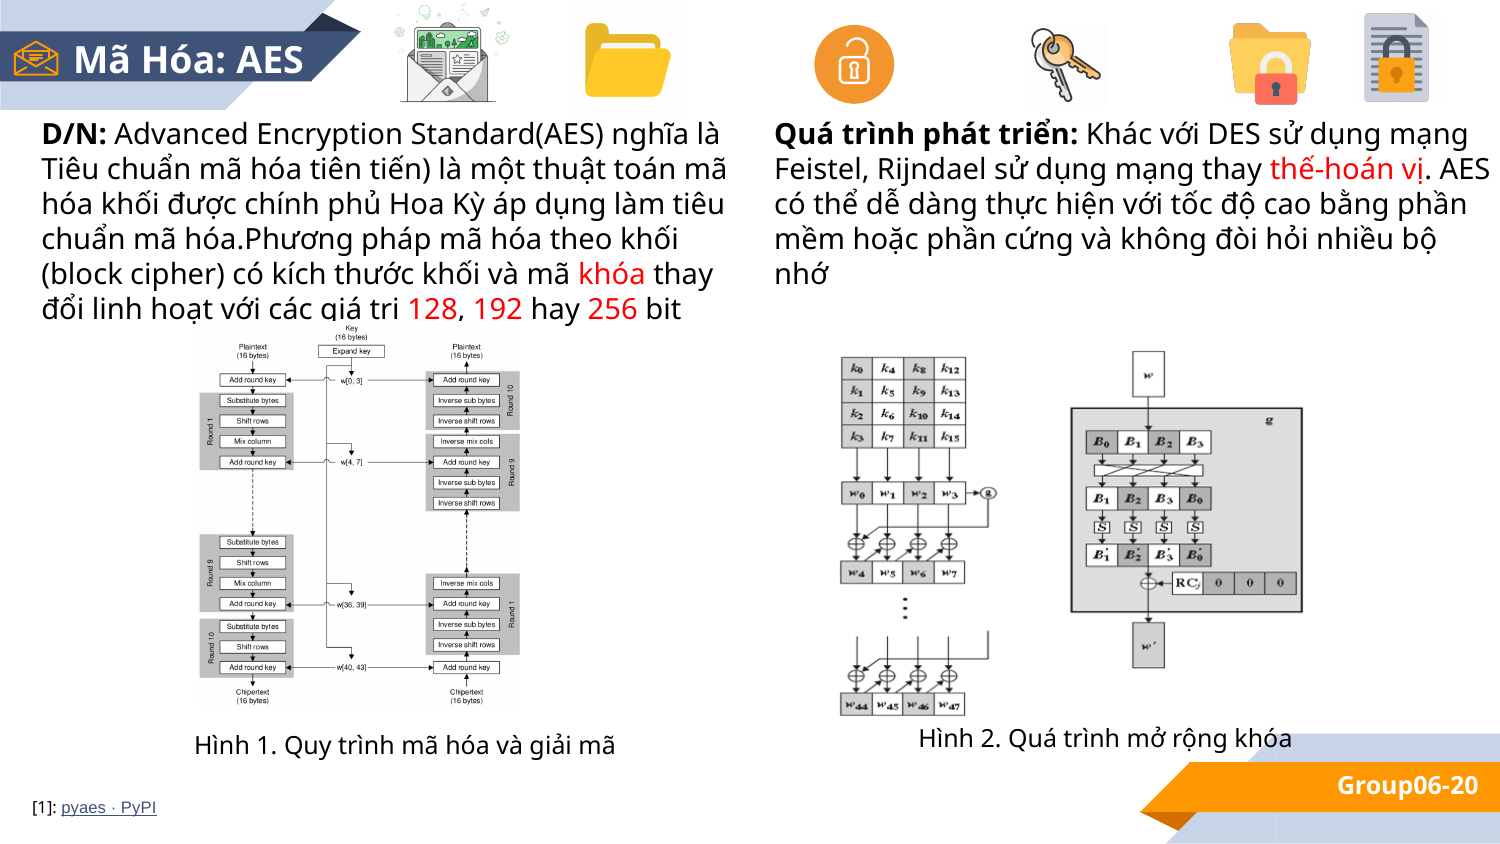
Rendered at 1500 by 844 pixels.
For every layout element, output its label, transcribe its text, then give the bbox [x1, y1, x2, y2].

picture [1229, 23, 1312, 106]
text_box Hình 2. Quá trình mở rộng khóa [903, 728, 1321, 760]
title Mã Hóa: AES [58, 24, 325, 94]
text_box Hình 1. Quy trình mã hóa và giải mã [179, 722, 657, 768]
picture [379, 0, 521, 109]
picture [1350, 12, 1443, 104]
text_box Quá trình phát triển: Khác với DES sử dụng mạng Feistel, Rijndael sử dụng mạng thay thế-hoán vị. AES có thể dễ dàng thực hiện với tốc độ cao bằng phần mềm hoặc phần cứng và không đòi hỏi nhiều bộ nhớ [759, 107, 1500, 298]
picture [1025, 24, 1107, 106]
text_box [14, 41, 58, 75]
picture [816, 348, 1317, 727]
picture [813, 23, 896, 106]
text_box [1]: pyaes · PyPI [17, 789, 342, 825]
text_box D/N: Advanced Encryption Standard(AES) nghĩa là Tiêu chuẩn mã hóa tiên tiến) là một thuật toán mã hóa khối được chính phủ Hoa Kỳ áp dụng làm tiêu chuẩn mã hóa.Phương pháp mã hóa theo khối (block cipher) có kích thước khối và mã khóa thay đổi linh hoạt với các giá trị 128, 192 hay 256 bit [26, 107, 776, 333]
slide_number Group06-20 [1249, 760, 1494, 813]
picture [198, 320, 521, 708]
picture [571, 4, 684, 116]
